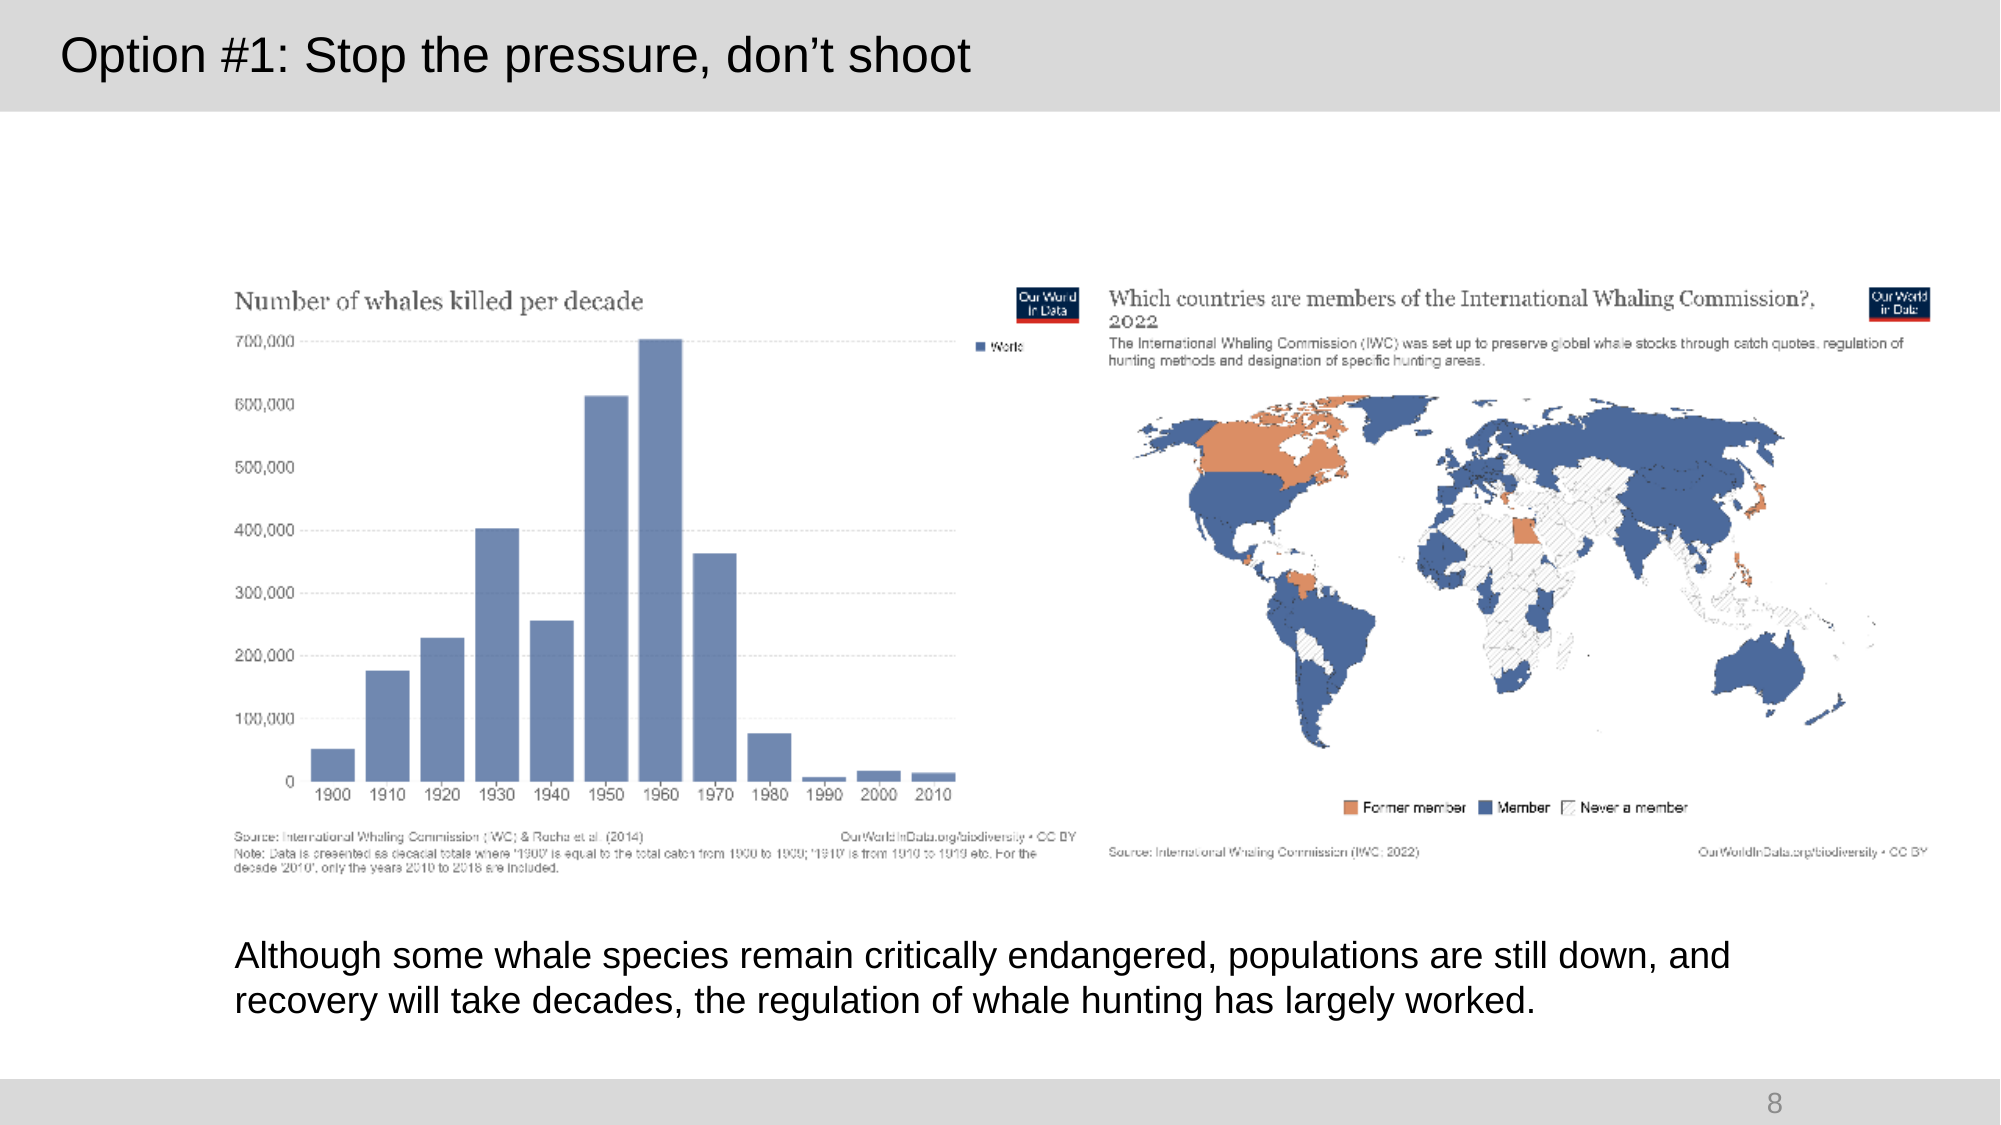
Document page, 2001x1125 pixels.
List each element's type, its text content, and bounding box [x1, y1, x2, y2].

footer [0, 1079, 1550, 1125]
picture [219, 272, 1946, 890]
slide_number 8 [1550, 1079, 2000, 1125]
title Option #1: Stop the pressure, don’t shoot [0, 0, 2000, 112]
text_box Although some whale species remain critically endangered, populations are still down, and recovery will take decades, the regulation of whale hunting has largely worked. [219, 923, 1754, 1029]
